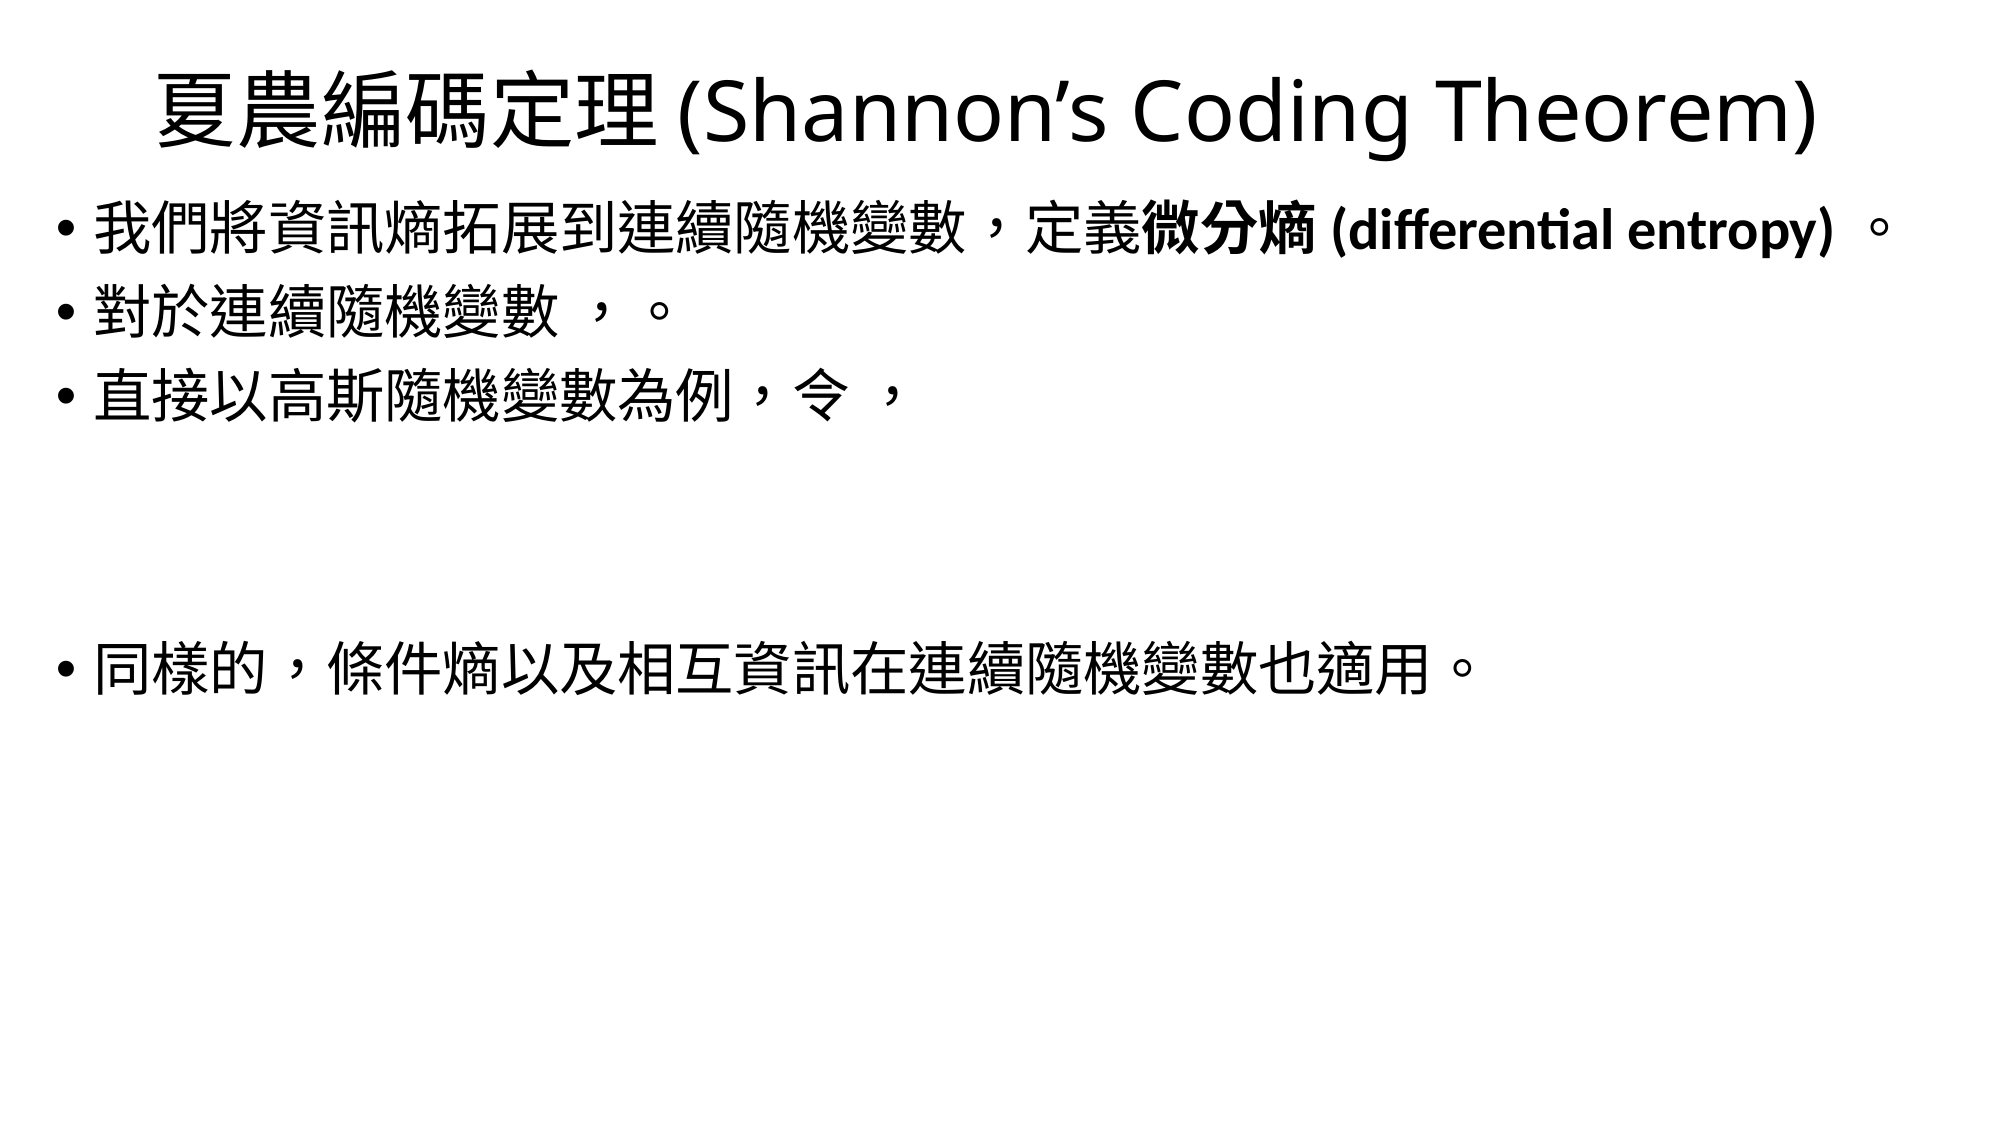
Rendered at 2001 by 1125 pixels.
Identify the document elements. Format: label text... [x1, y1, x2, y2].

title 夏農編碼定理(Shannon’s Coding Theorem) [137, 59, 1863, 168]
